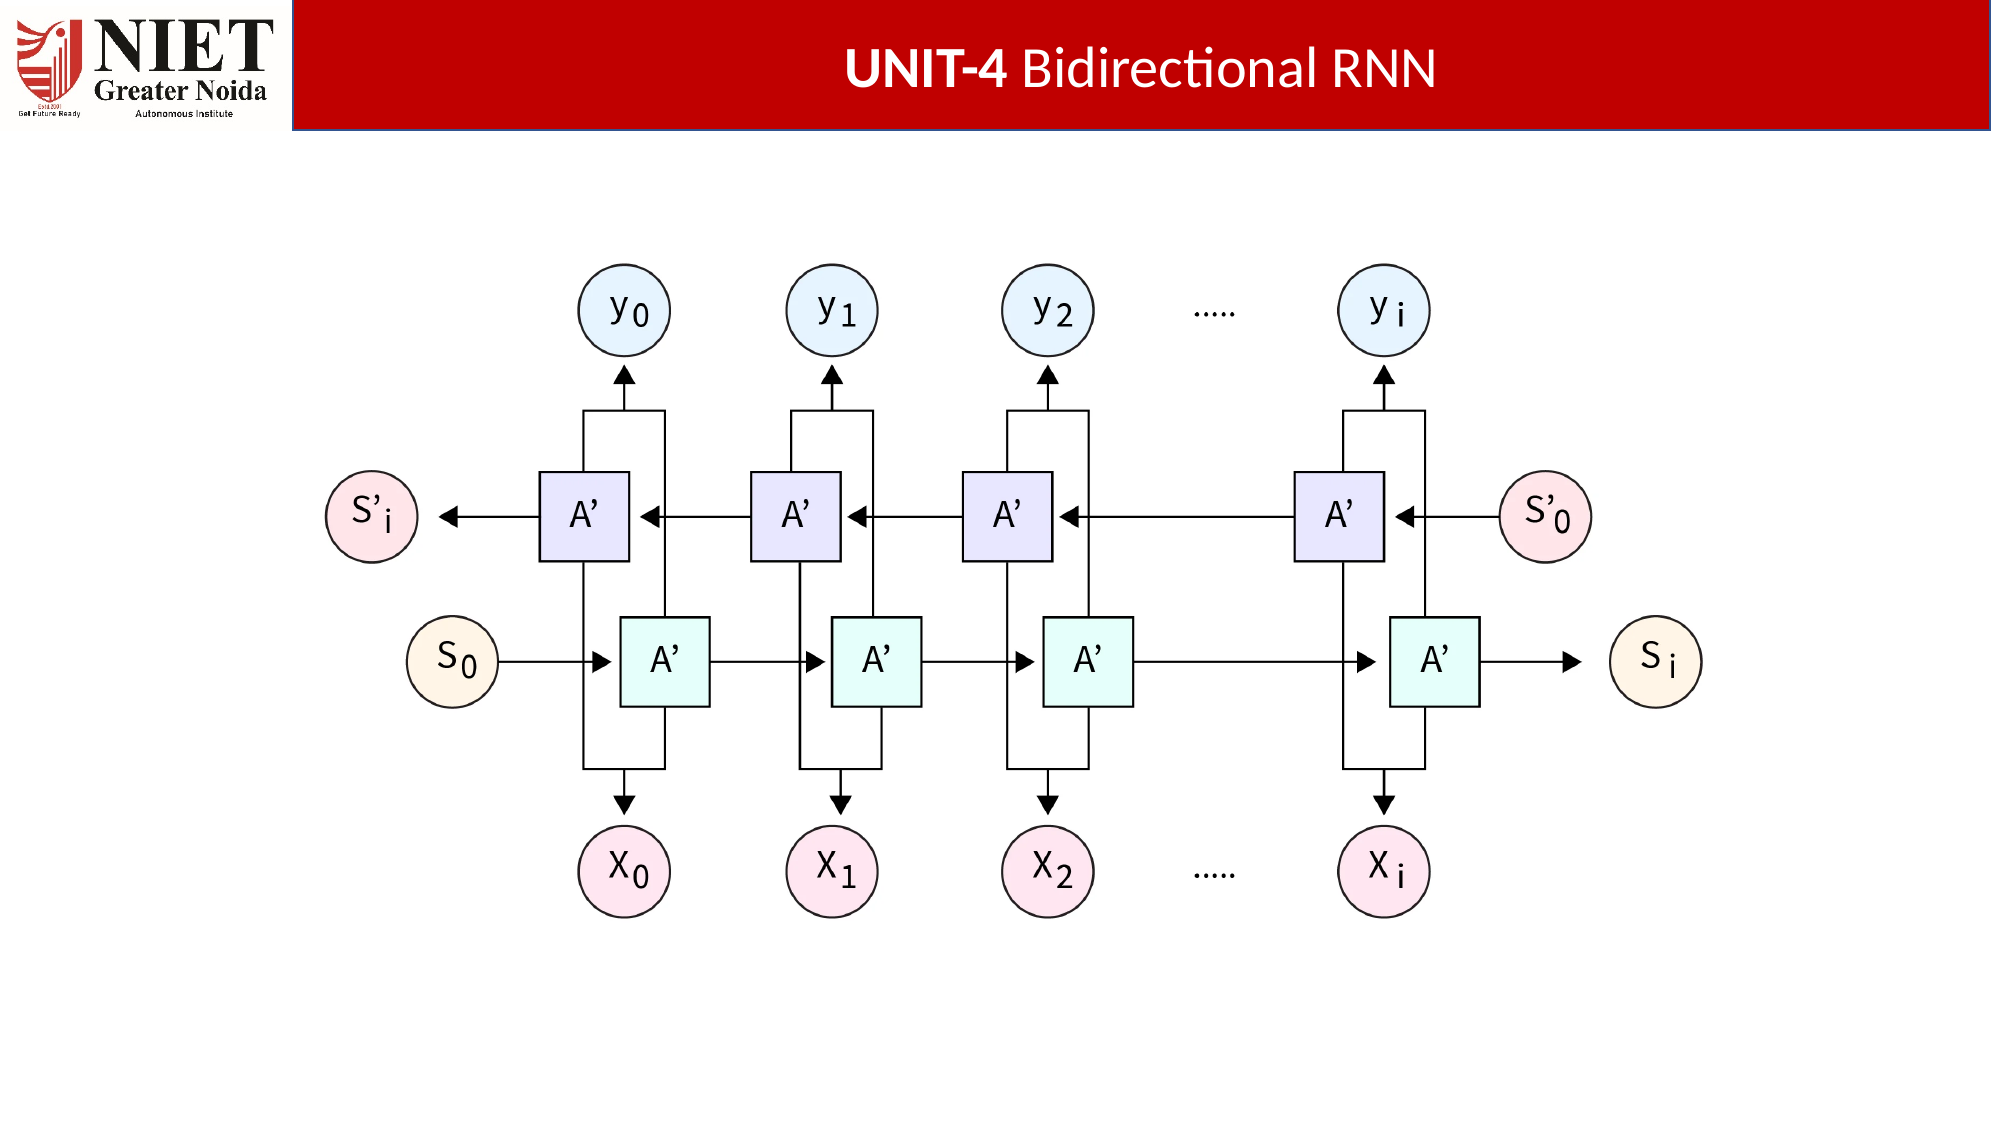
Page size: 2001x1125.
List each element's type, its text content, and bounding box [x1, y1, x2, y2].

picture [289, 247, 1731, 926]
text_box UNIT-4 Bidirectional RNN [292, 0, 1991, 131]
picture [0, 6, 290, 131]
